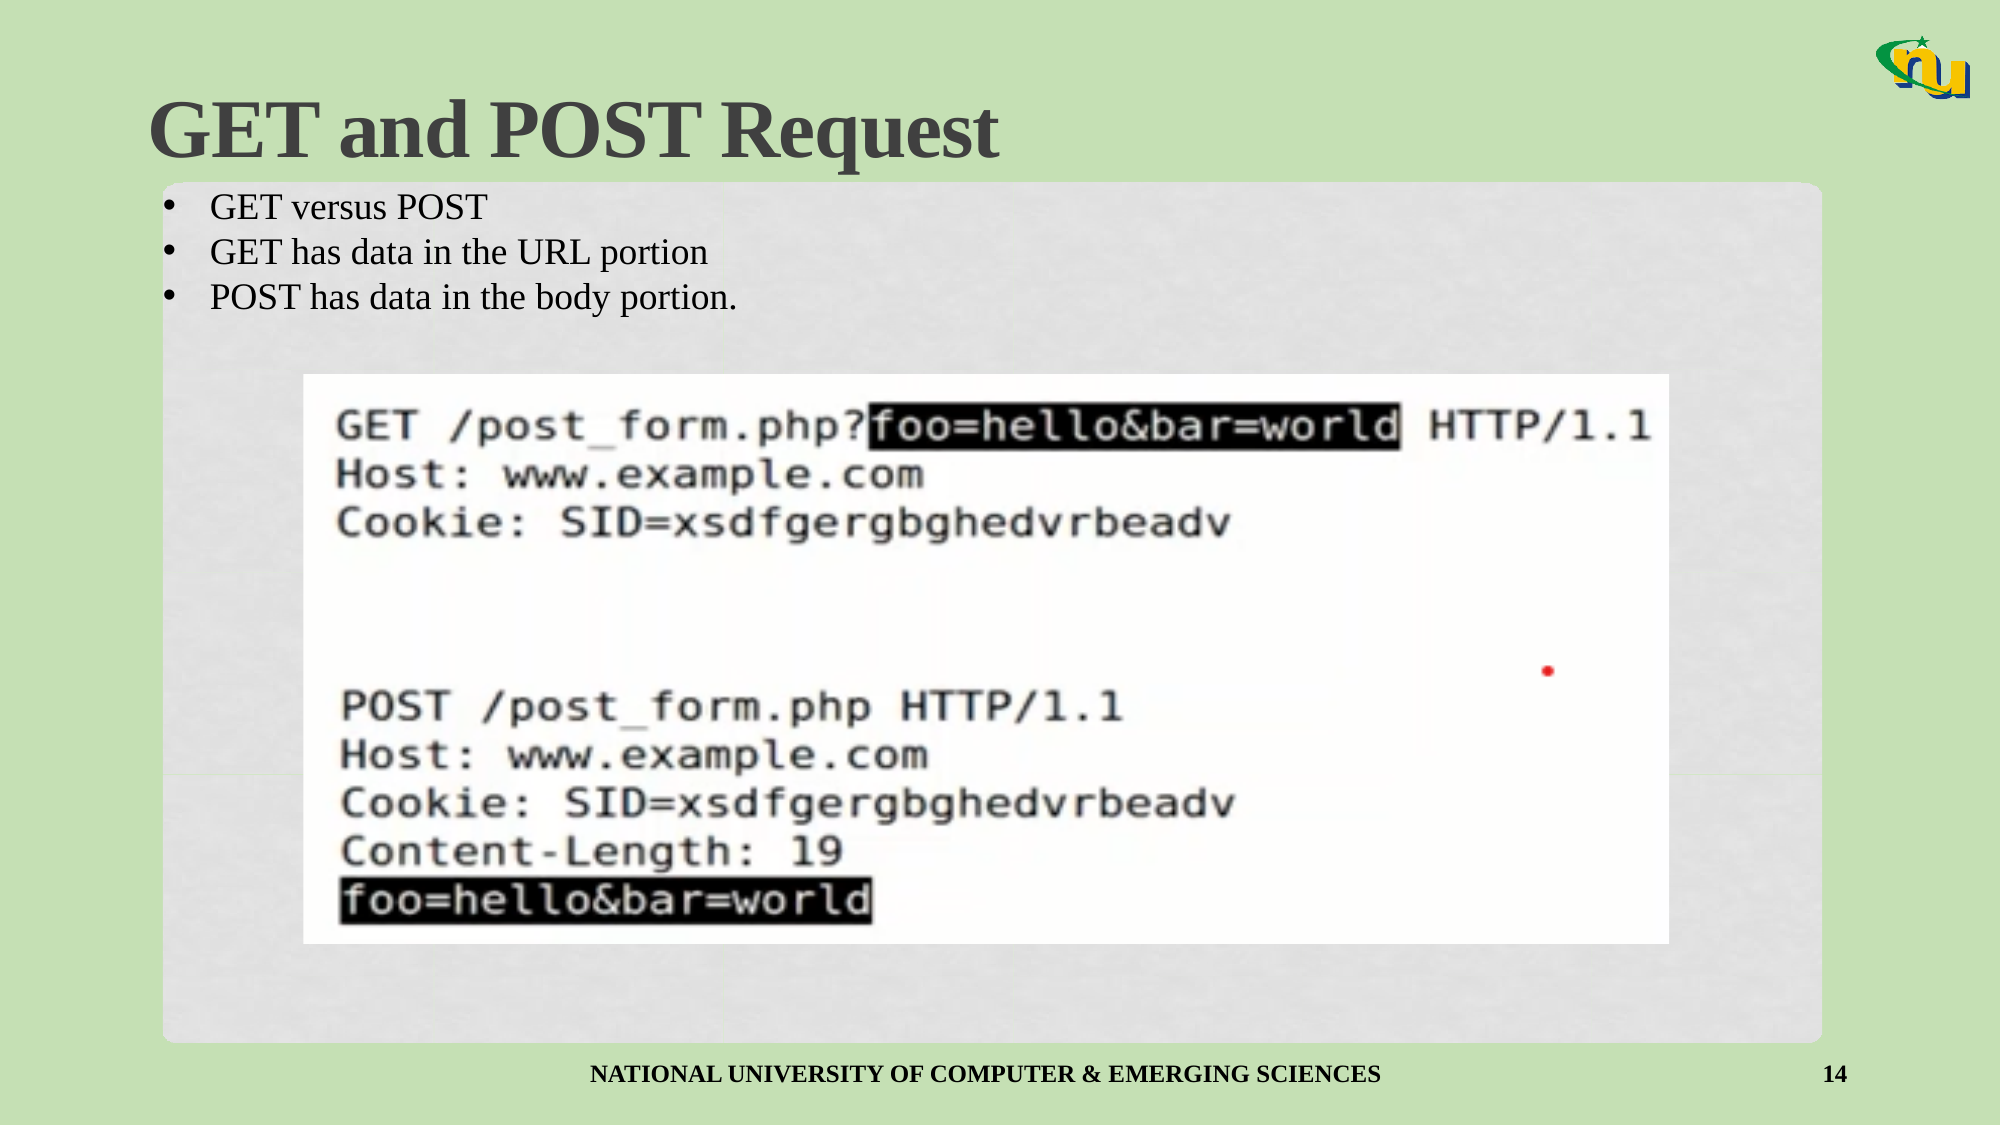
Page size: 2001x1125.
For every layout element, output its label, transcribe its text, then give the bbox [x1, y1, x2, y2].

text_box GET versus POST GET has data in the URL portion POST has data in the body portion. [162, 181, 1823, 1043]
footer NATIONAL UNIVERSITY OF COMPUTER & EMERGING SCIENCES [559, 1042, 1413, 1103]
picture [1866, 24, 1987, 108]
slide_number 14 [1413, 1042, 1863, 1103]
text_box GET and POST Request [132, 0, 1595, 182]
picture [303, 374, 1670, 944]
